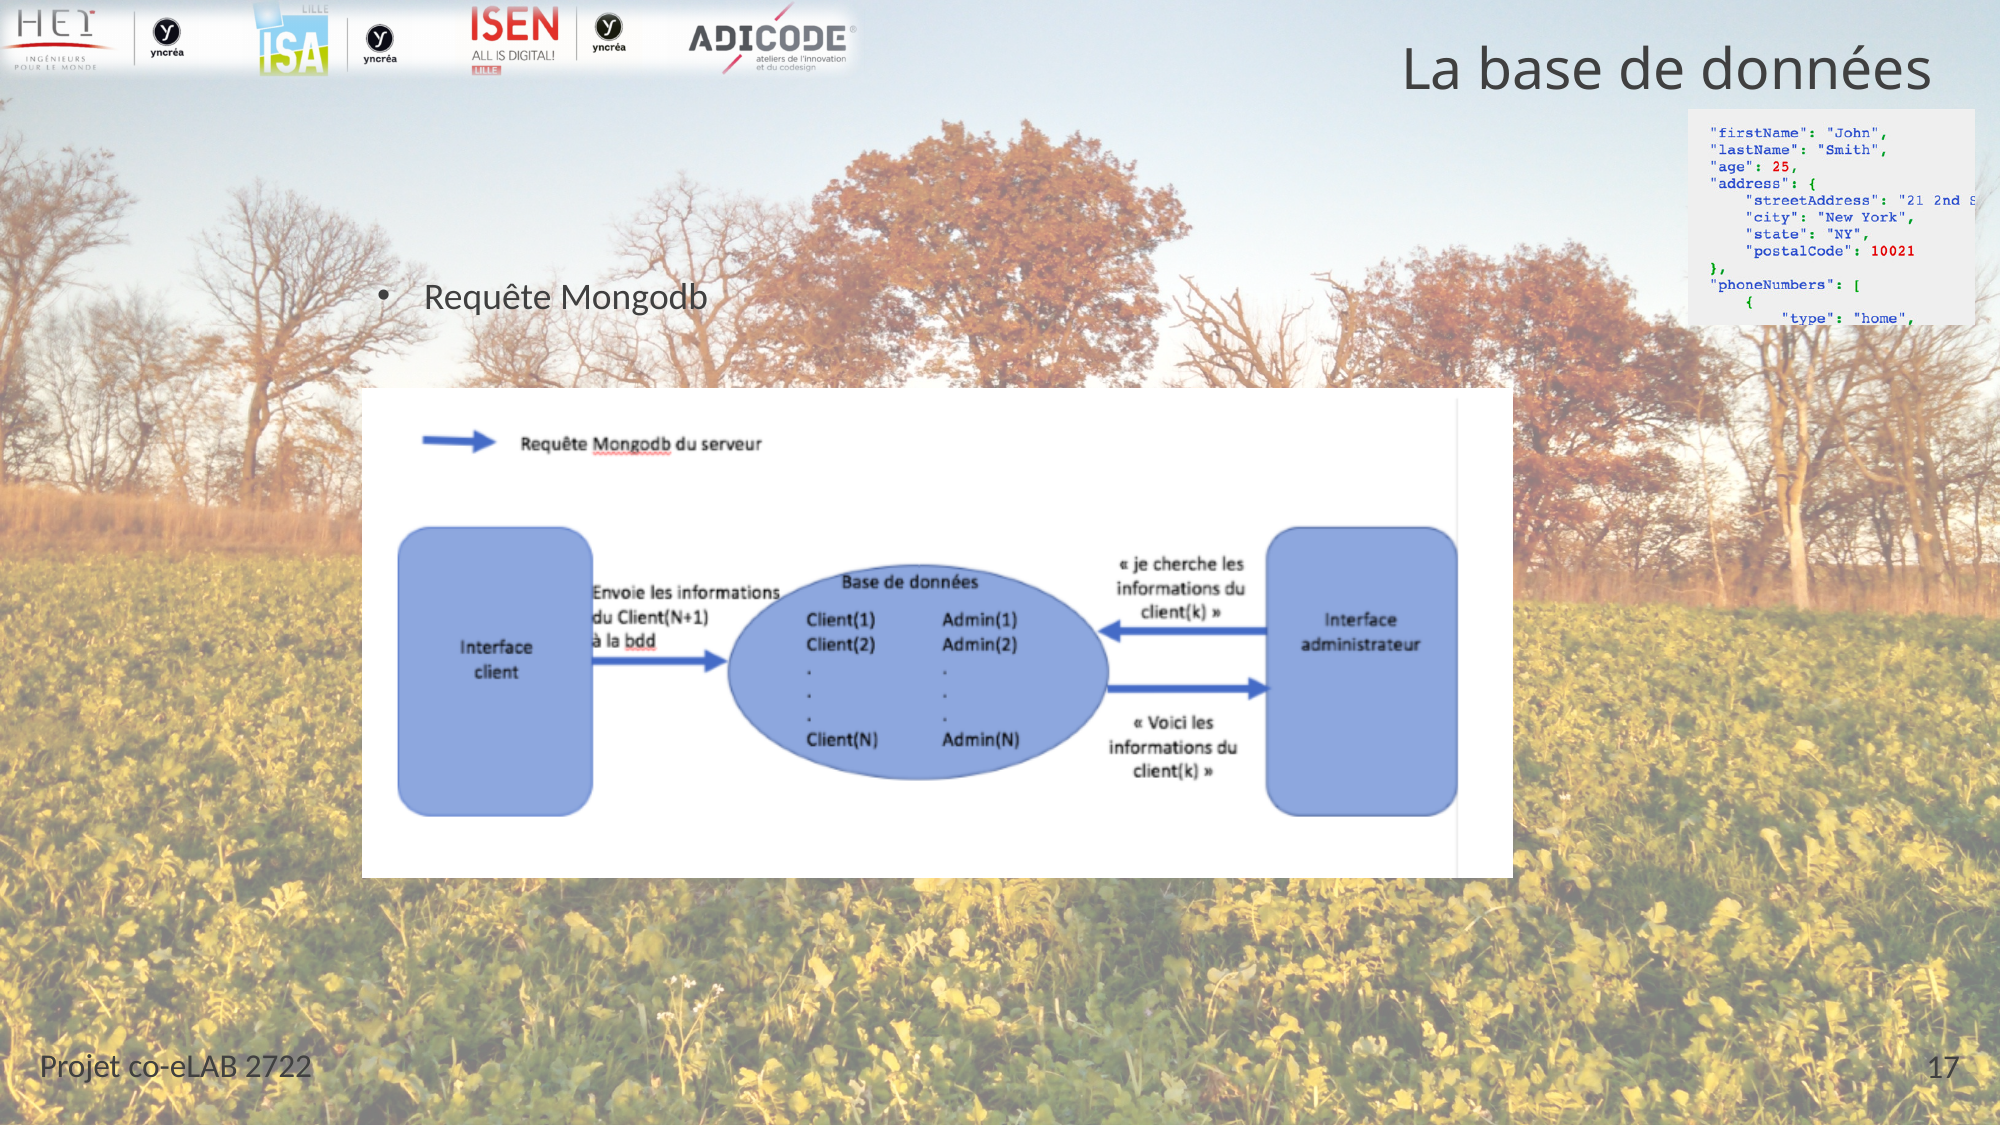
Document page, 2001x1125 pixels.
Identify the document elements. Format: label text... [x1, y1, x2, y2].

title A vous de jouer! [0, 9, 855, 72]
picture [1688, 109, 1975, 325]
picture [362, 388, 1513, 878]
text_box Requête Mongodb [362, 264, 801, 324]
footer Projet co-eLAB 2722 [24, 1036, 700, 1097]
slide_number 17 [1524, 1035, 1975, 1096]
title La base de données [1333, 0, 2000, 110]
picture [8, 18, 846, 63]
